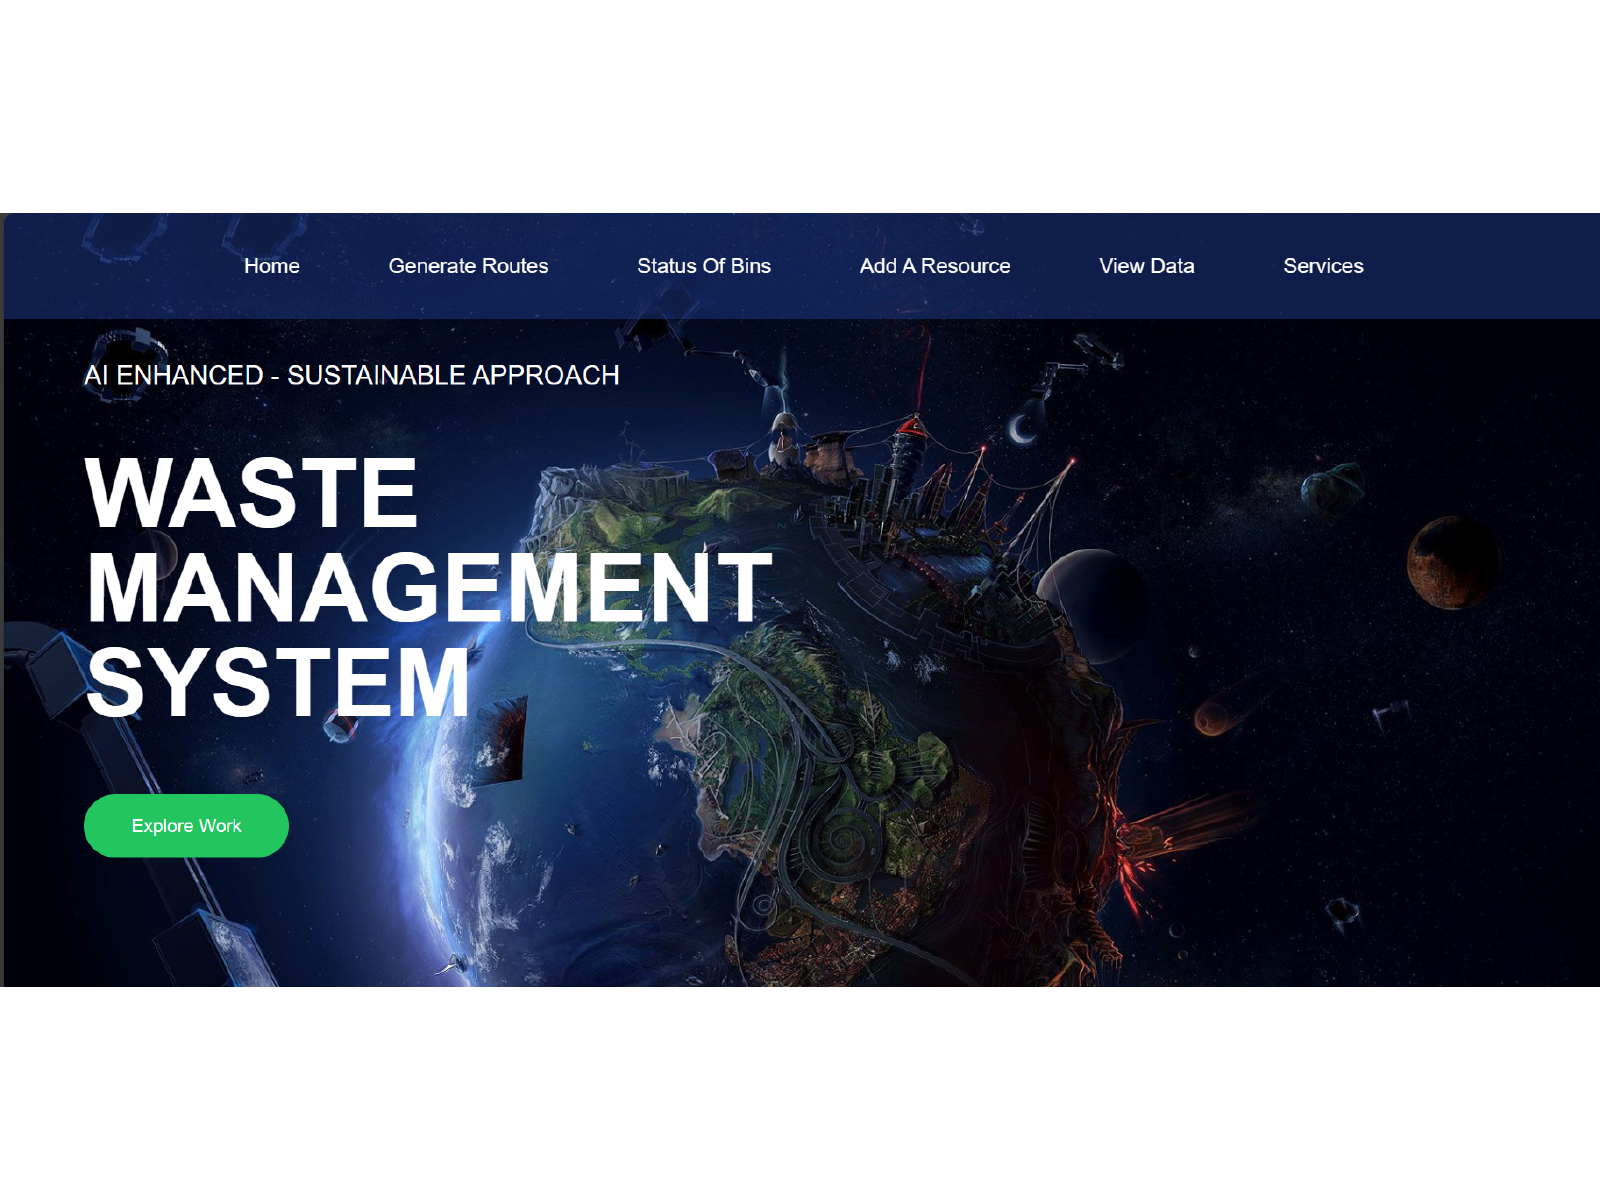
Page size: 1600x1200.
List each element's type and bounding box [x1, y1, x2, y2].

picture [0, 213, 1600, 987]
